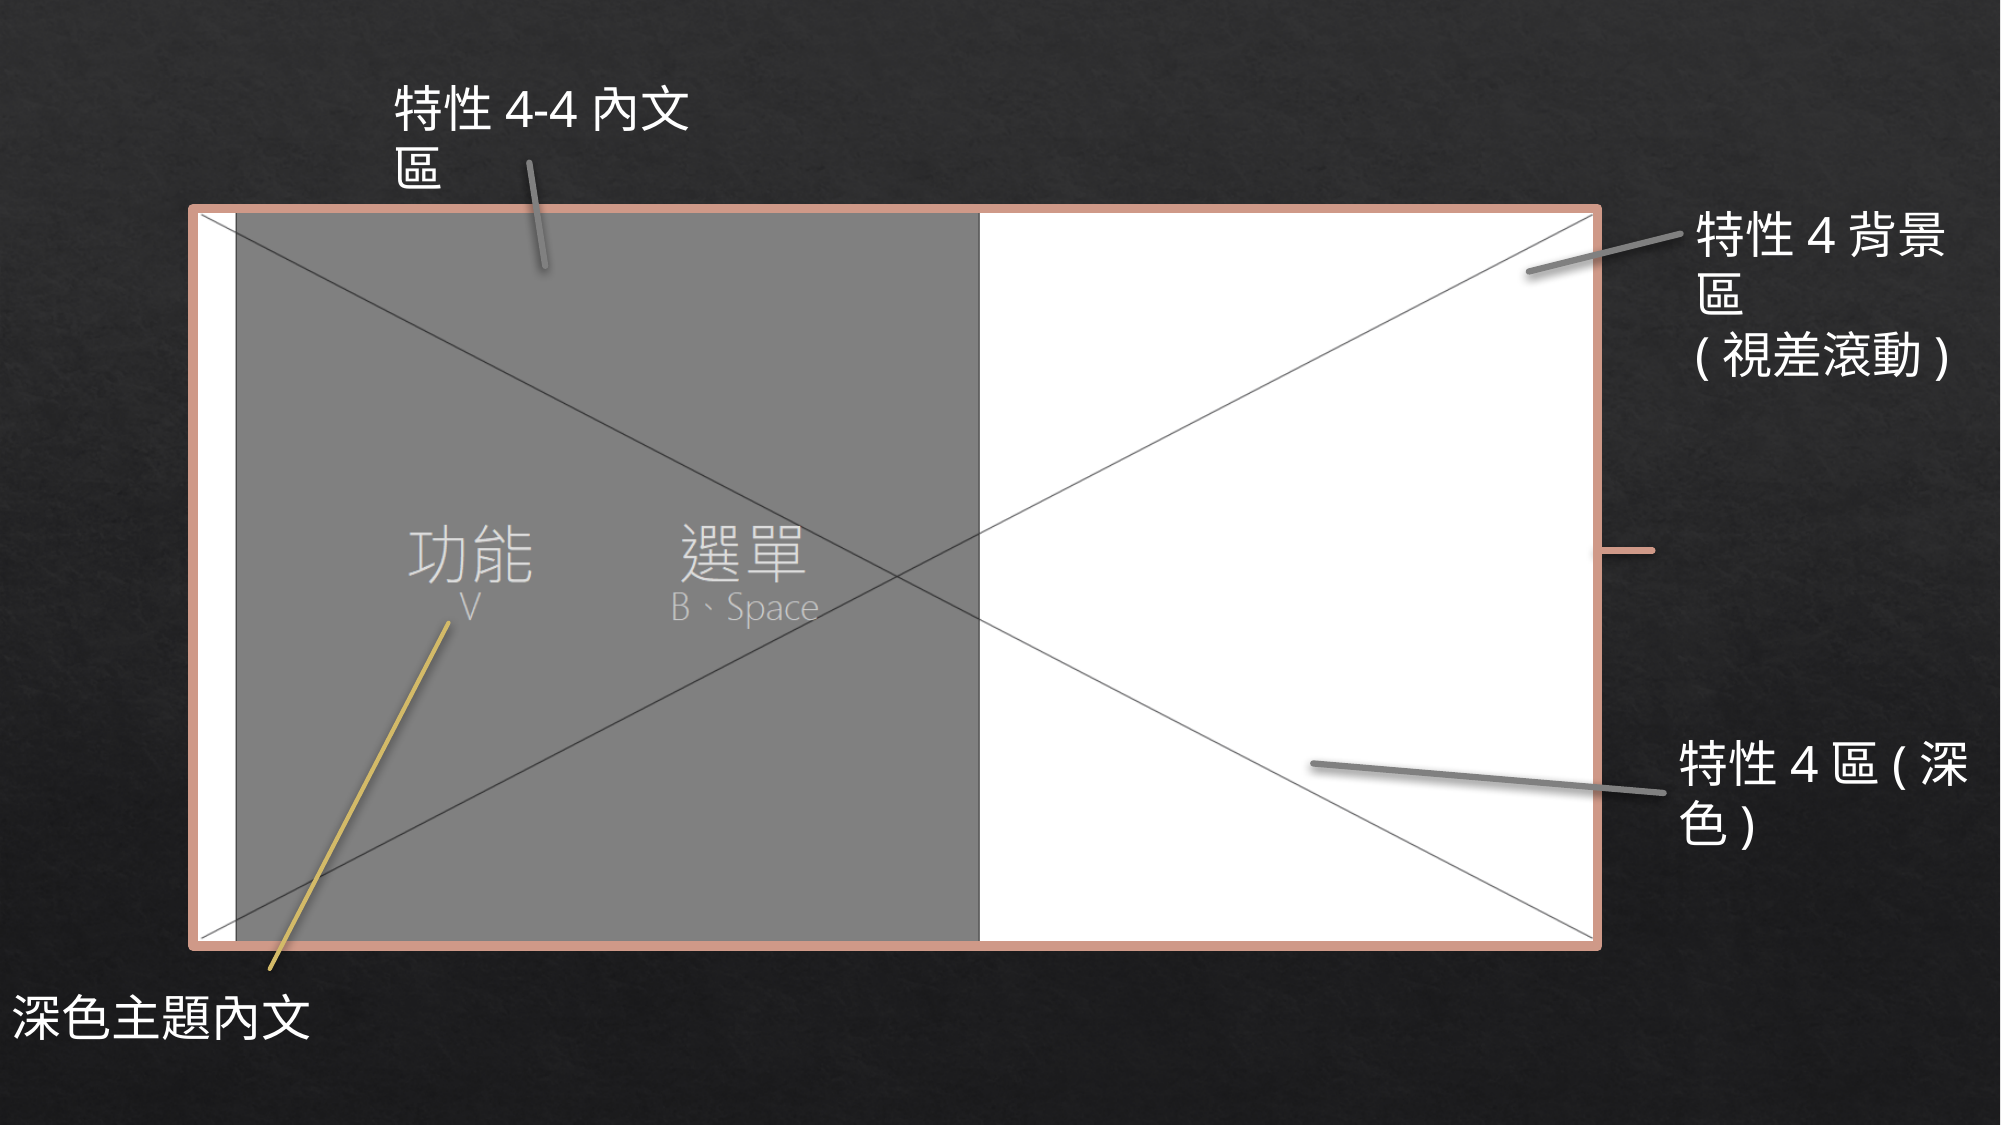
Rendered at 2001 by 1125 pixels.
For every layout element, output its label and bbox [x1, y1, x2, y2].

text_box [0, 69, 2000, 1056]
